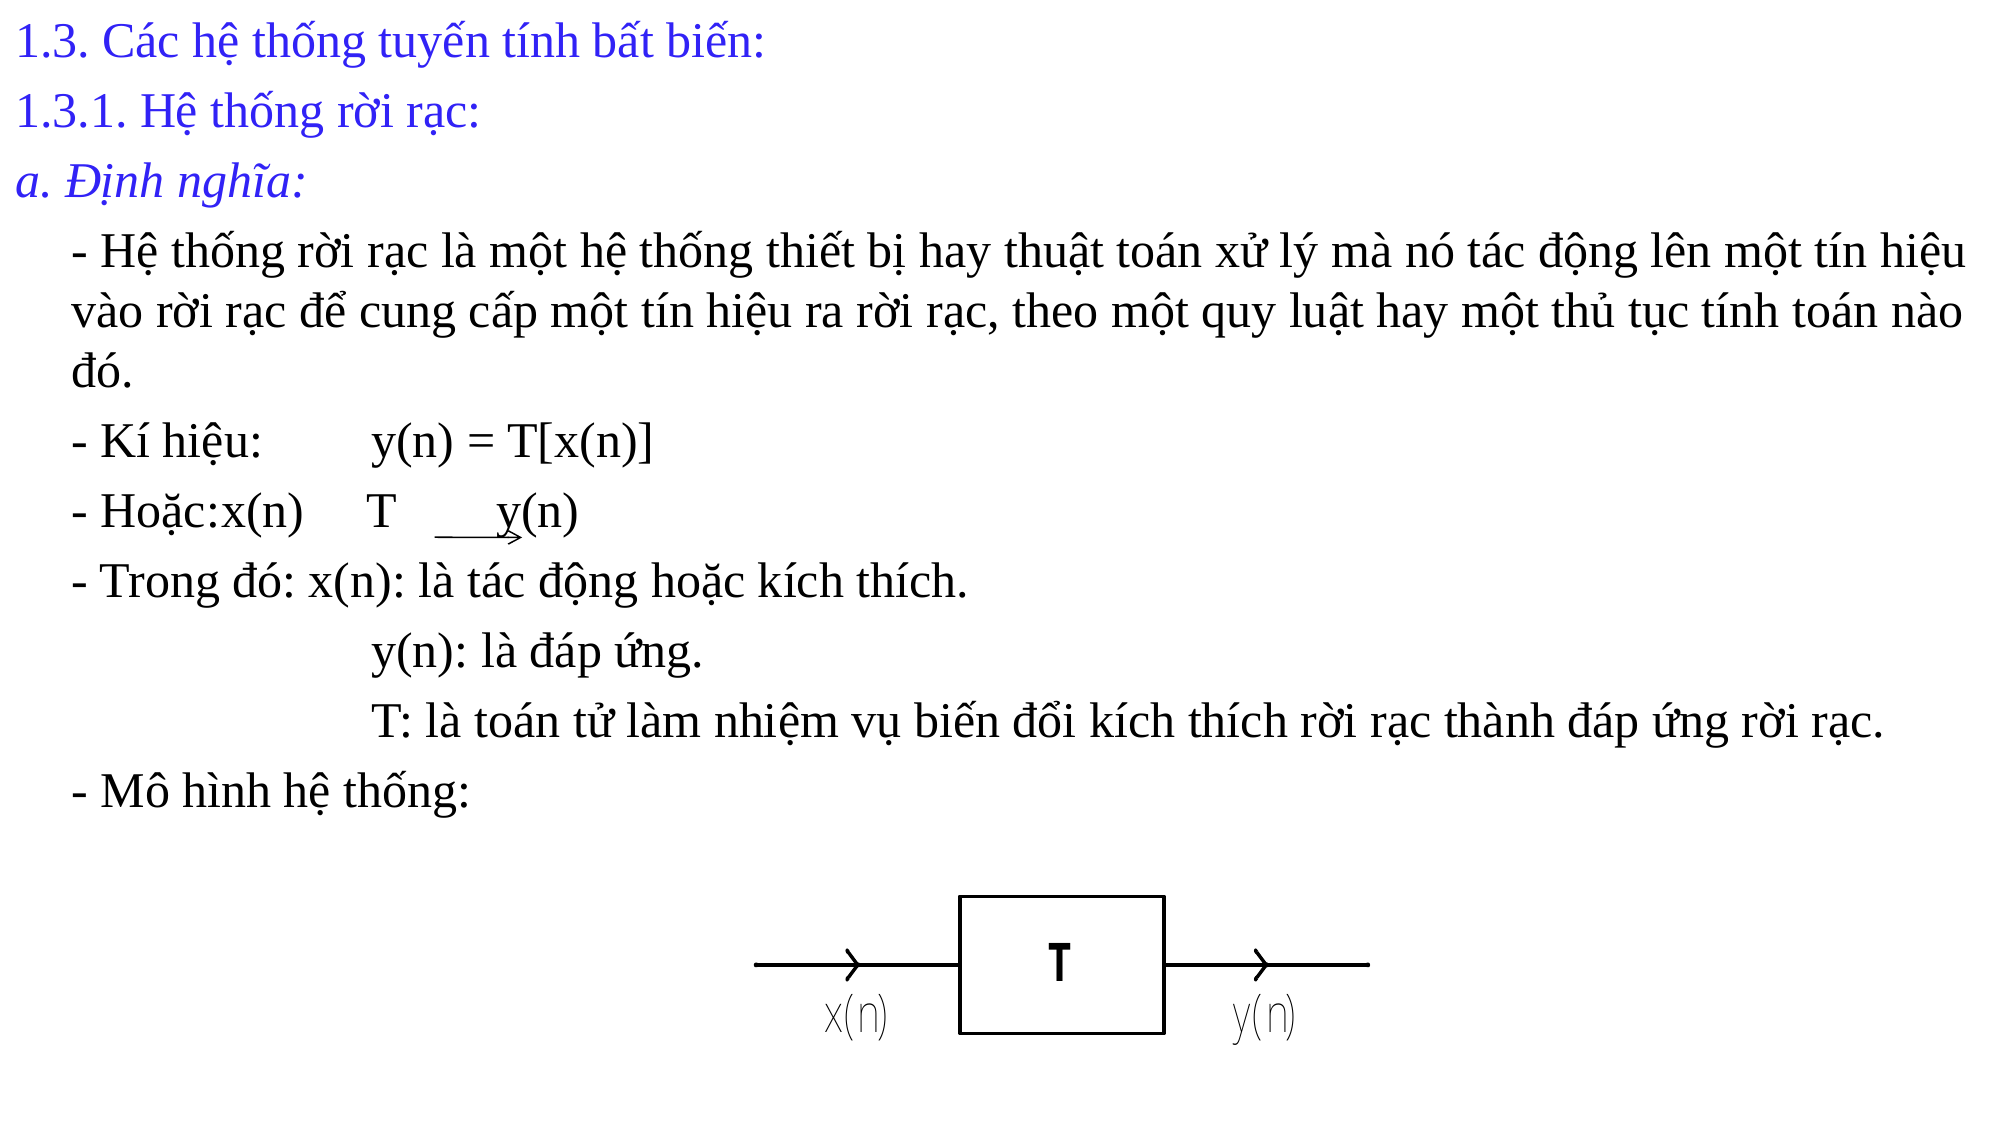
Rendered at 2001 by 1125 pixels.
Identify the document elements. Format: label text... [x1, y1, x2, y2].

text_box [737, 887, 1376, 1076]
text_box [437, 539, 514, 543]
list 1.3. Các hệ thống tuyến tính bất biến: 1.3.1. Hệ thống rời rạc: a. Định nghĩa: - Hệ thống rời rạc là một hệ thống thiết bị hay thuật toán xử lý mà nó tác động lên một tín hiệu vào rời rạc để cung cấp một tín hiệu ra rời rạc, theo một quy luật hay một thủ tục tính toán nào đó. - Kí hiệu: y(n) = T[x(n)] - Hoặc: x(n) T y(n) - Trong đó: x(n): là tác động hoặc kích thích. y(n): là đáp ứng. T: là toán tử làm nhiệm vụ biến đổi kích thích rời rạc thành đáp ứng rời rạc. - Mô hình hệ thống: [0, 0, 2000, 1125]
